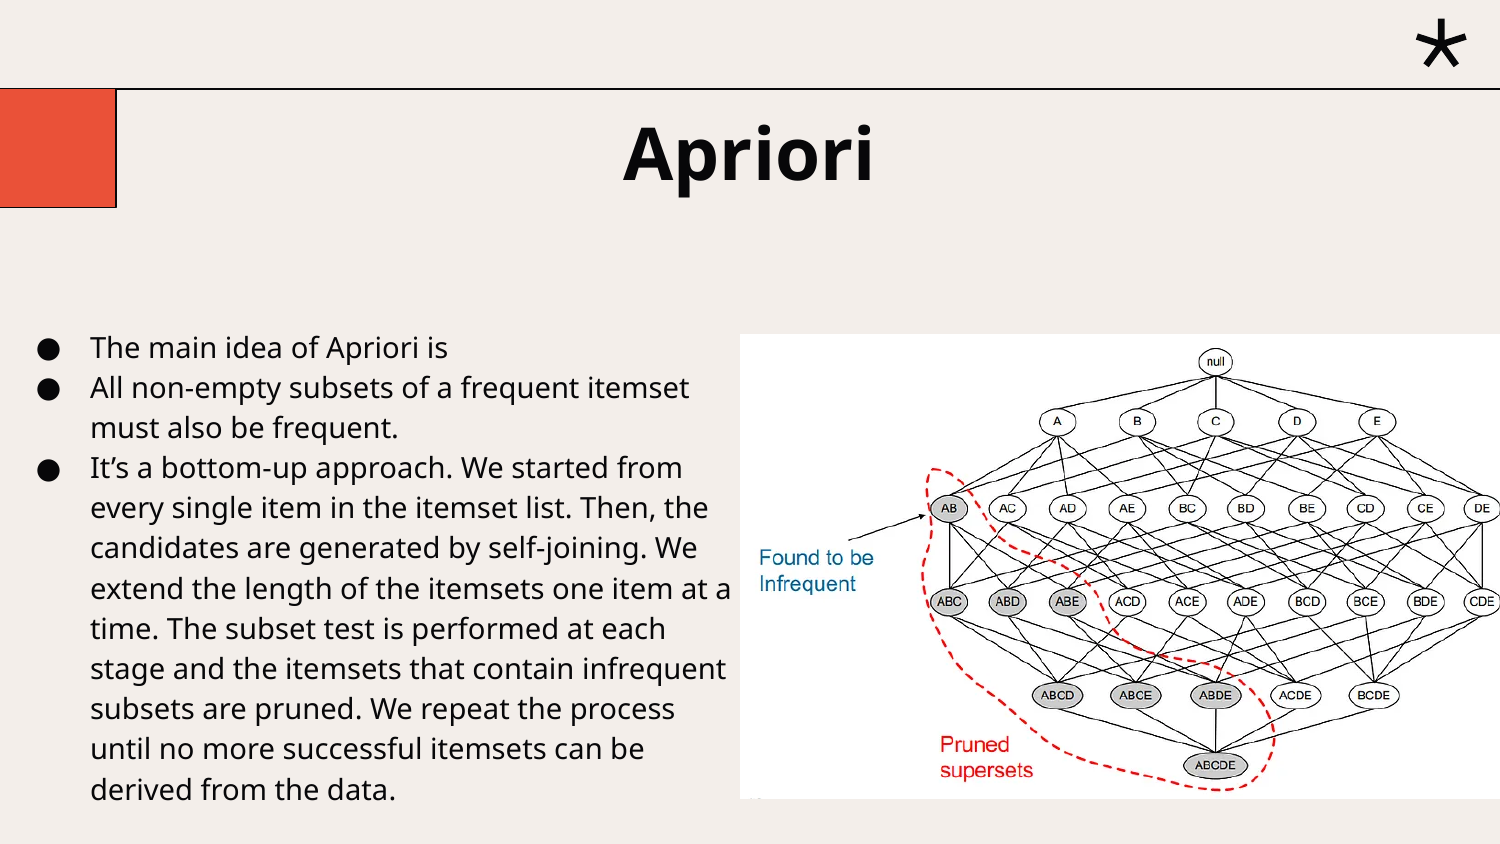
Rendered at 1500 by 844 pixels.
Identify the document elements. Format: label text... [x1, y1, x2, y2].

picture [739, 334, 1500, 800]
subtitle The main idea of Apriori is All non-empty subsets of a frequent itemset must also be frequent. It’s a bottom-up approach. We started from every single item in the itemset list. Then, the candidates are generated by self-joining. We extend the length of the itemsets one item at a time. The subset test is performed at each stage and the itemsets that contain infrequent subsets are pruned. We repeat the process until no more successful itemsets can be derived from the data. [0, 308, 750, 825]
title Apriori [116, 92, 1383, 187]
